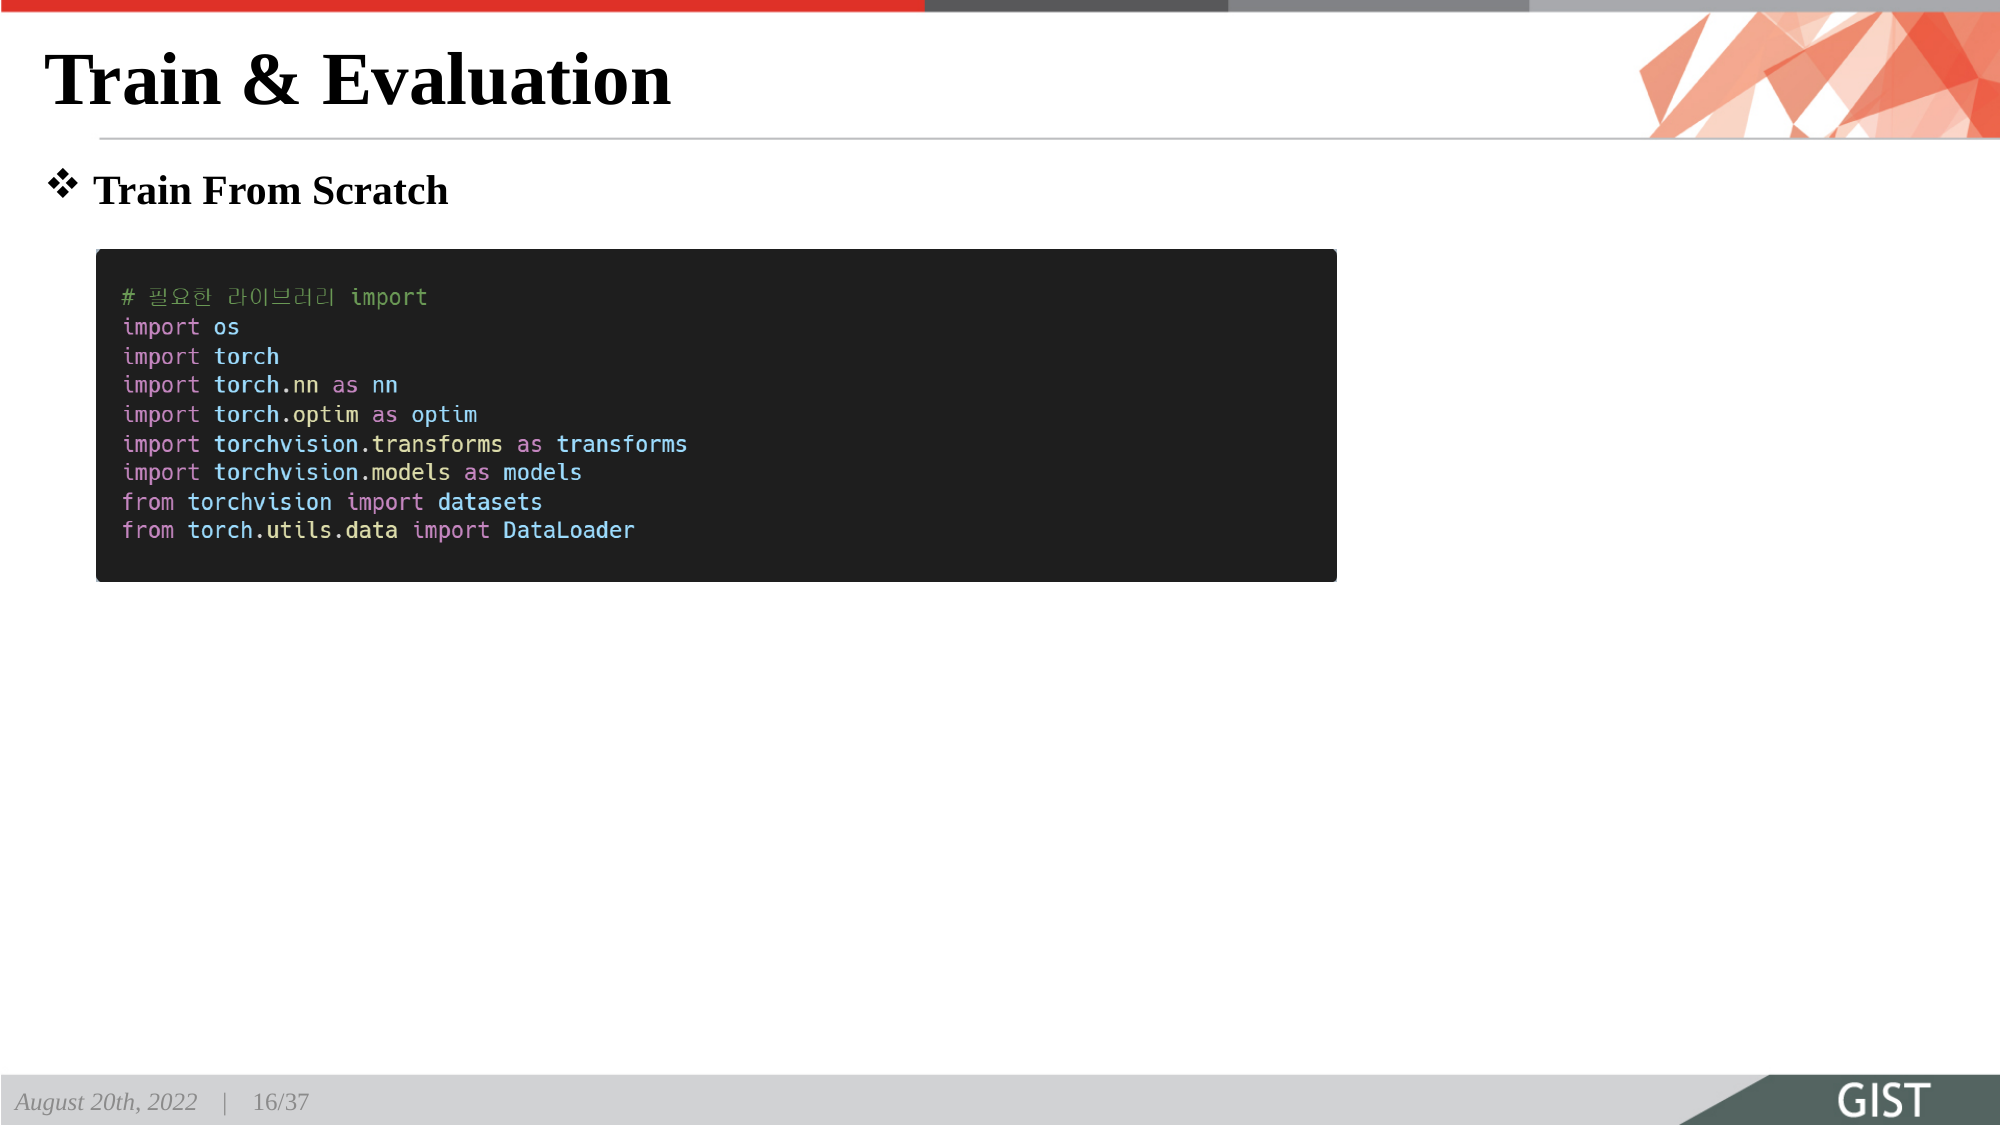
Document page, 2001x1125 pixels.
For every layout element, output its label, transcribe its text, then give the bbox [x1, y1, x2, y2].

title Train & Evaluation [29, 21, 1971, 139]
list Train From Scratch [29, 155, 972, 1076]
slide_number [0, 1075, 450, 1125]
picture [0, 0, 2000, 1125]
